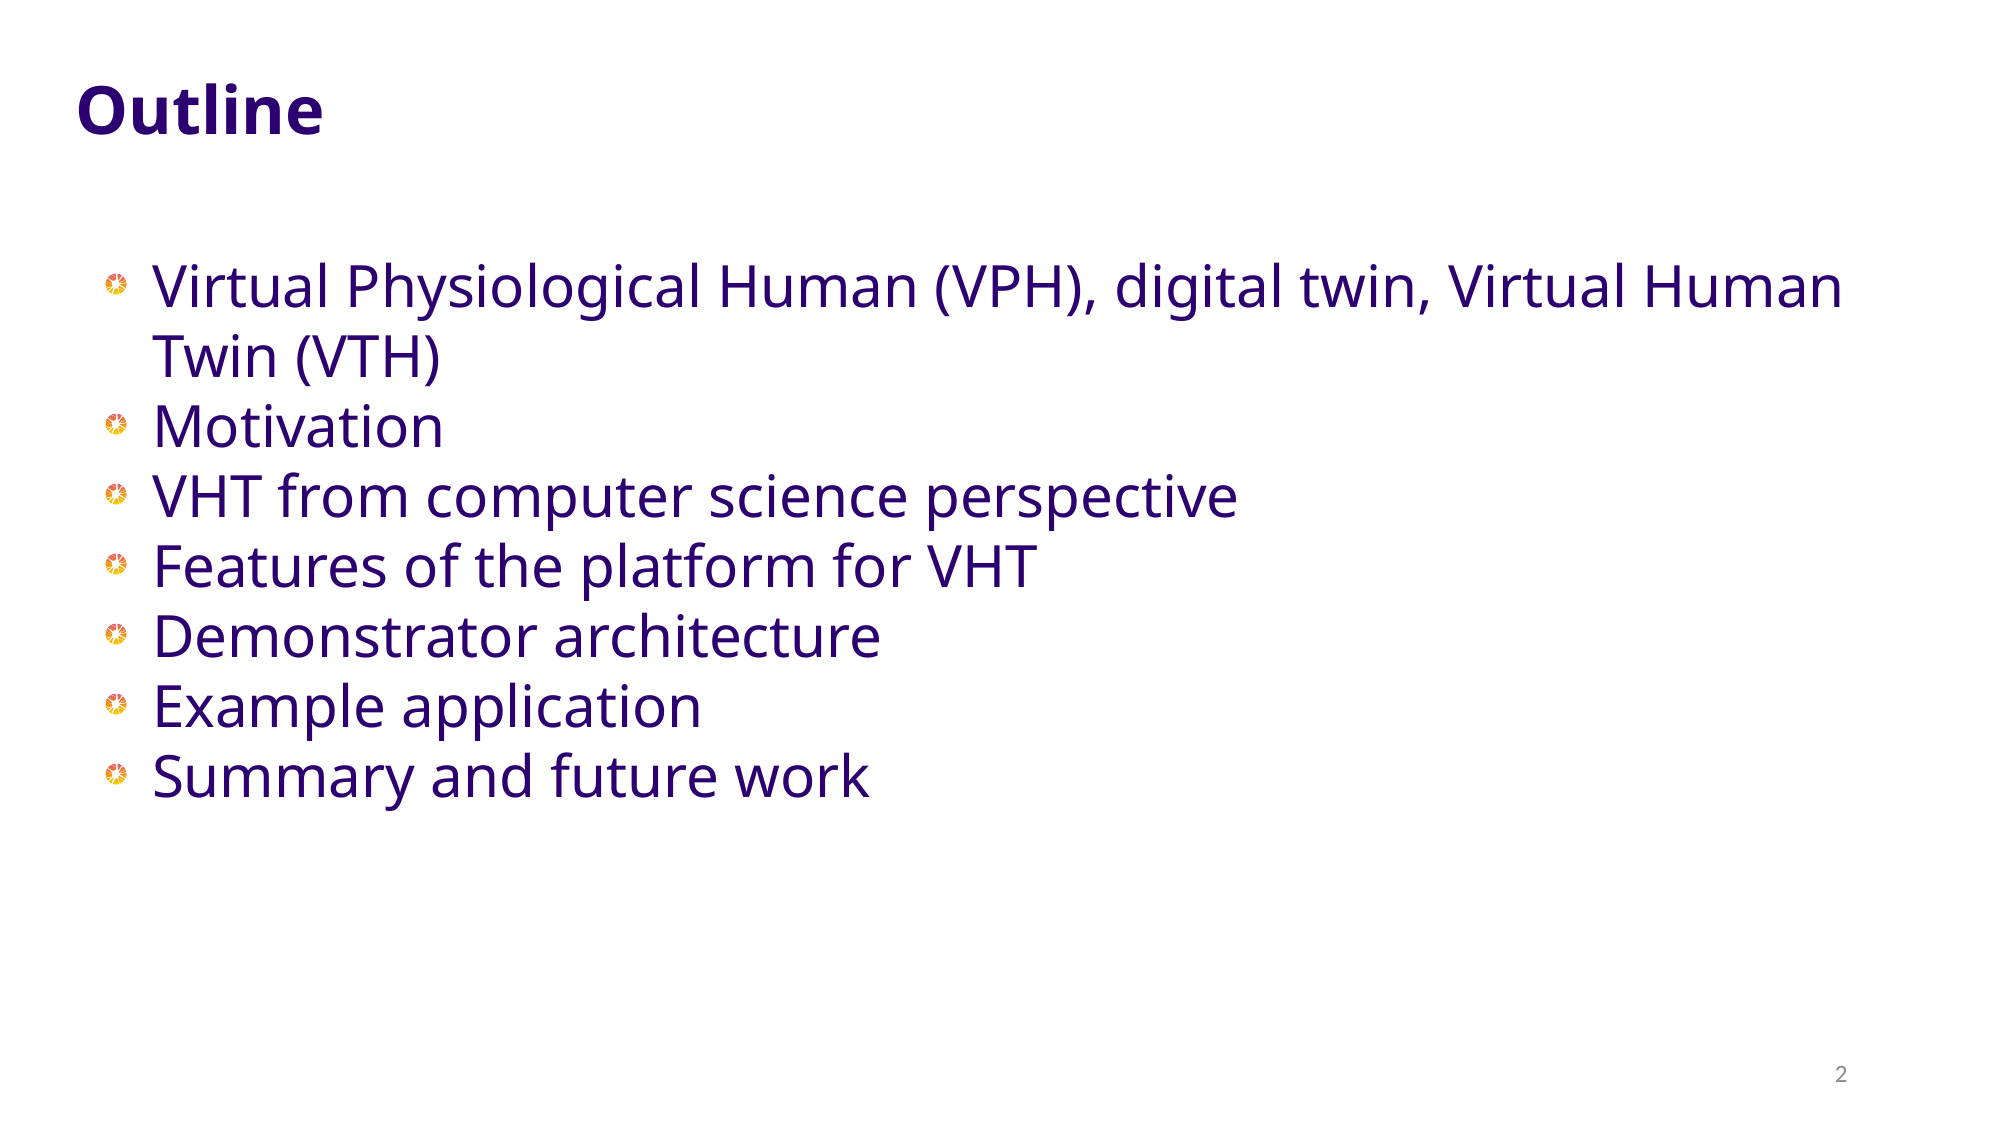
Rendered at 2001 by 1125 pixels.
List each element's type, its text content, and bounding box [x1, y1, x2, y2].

text_box Outline [60, 60, 1475, 156]
picture [95, 613, 137, 655]
picture [95, 753, 137, 795]
text_box Virtual Physiological Human (VPH), digital twin, Virtual Human Twin (VTH) Motivation VHT from computer science perspective Features of the platform for VHT Demonstrator architecture Example application Summary and future work [81, 242, 1926, 817]
slide_number 2 [1412, 1042, 1863, 1103]
picture [95, 543, 137, 585]
picture [95, 473, 137, 515]
picture [95, 263, 137, 305]
picture [95, 403, 137, 445]
picture [95, 683, 137, 725]
